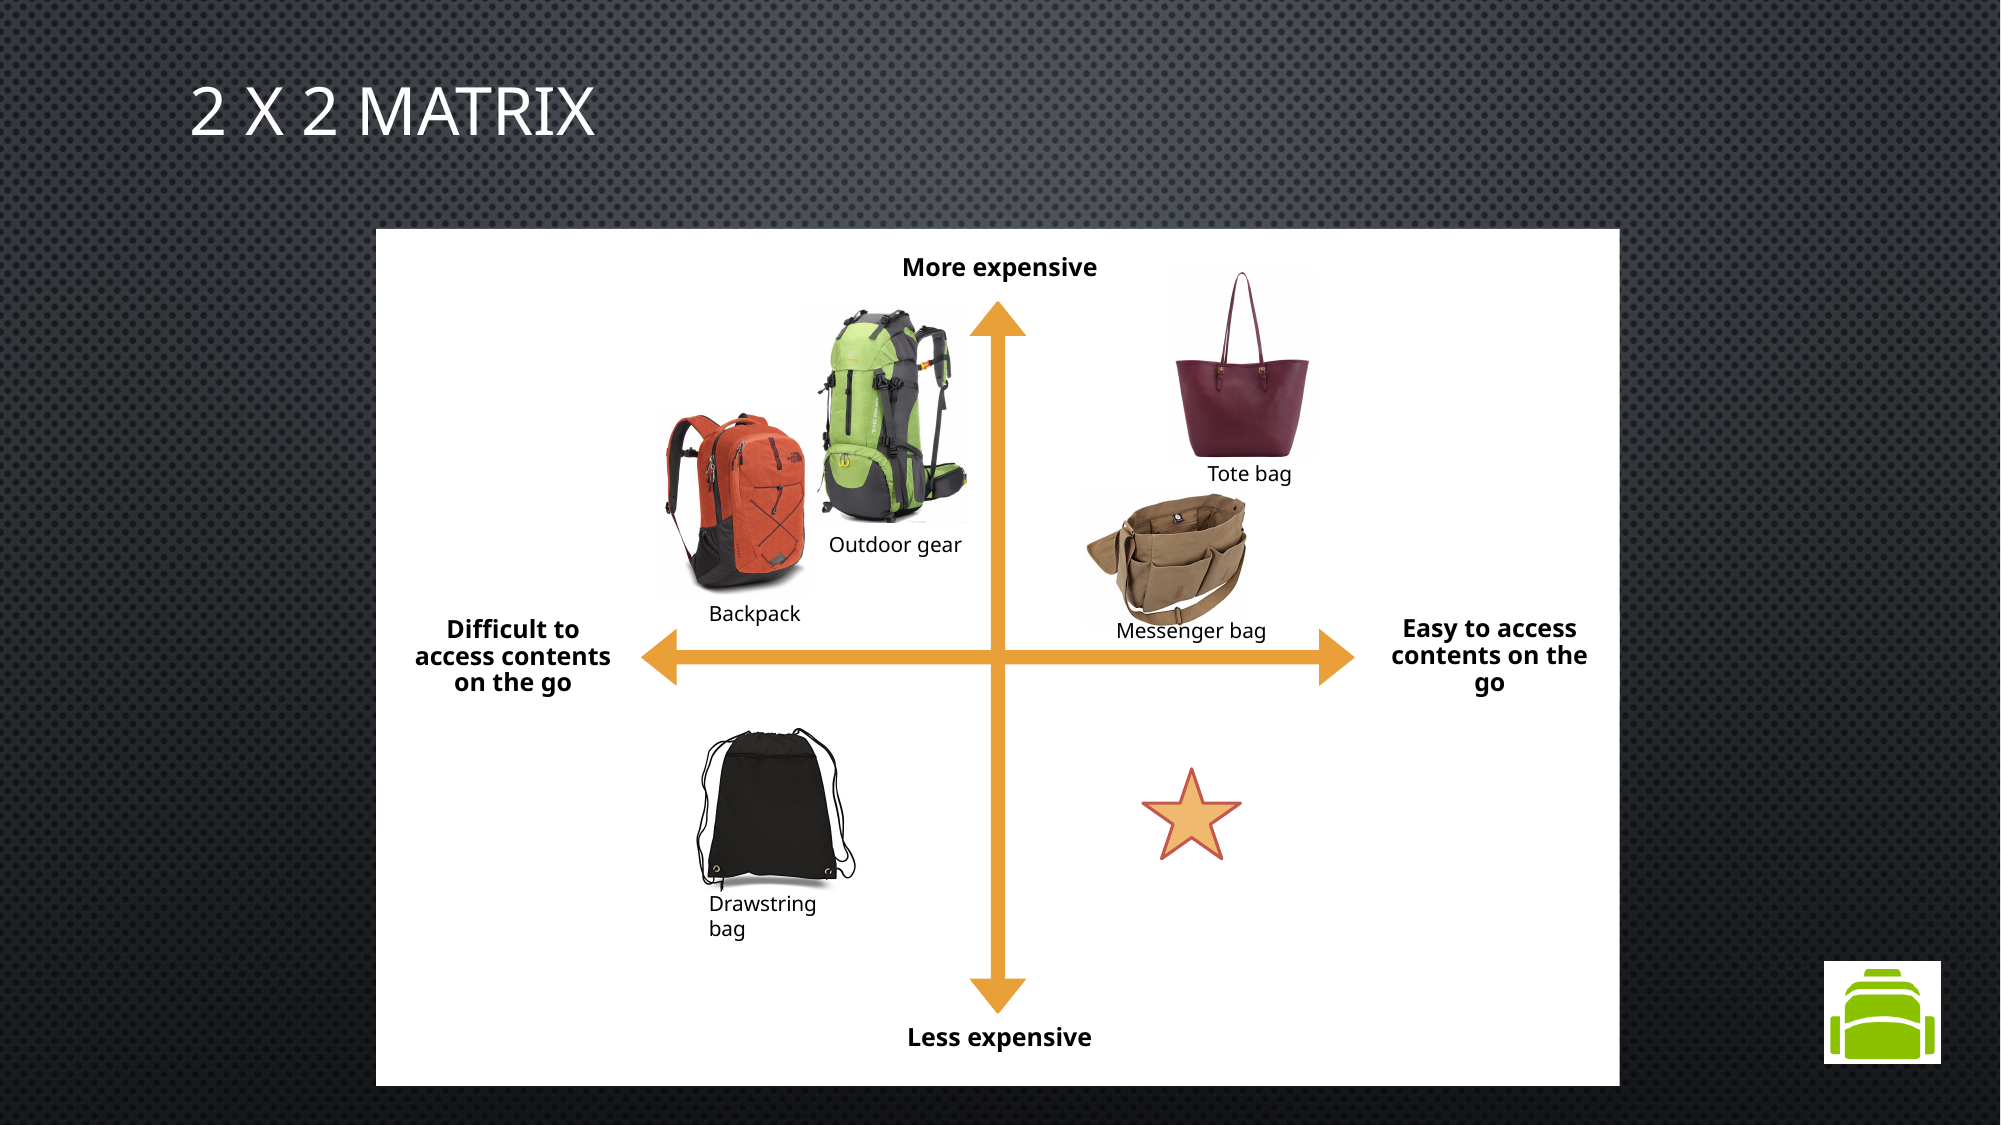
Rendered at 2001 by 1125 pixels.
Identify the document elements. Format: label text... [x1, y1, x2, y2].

picture [1824, 961, 1941, 1064]
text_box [375, 228, 1620, 1087]
picture [657, 305, 969, 595]
title 2 x 2 matrix [174, 33, 1825, 184]
picture [675, 711, 869, 905]
picture [1167, 269, 1316, 461]
picture [1083, 491, 1249, 629]
